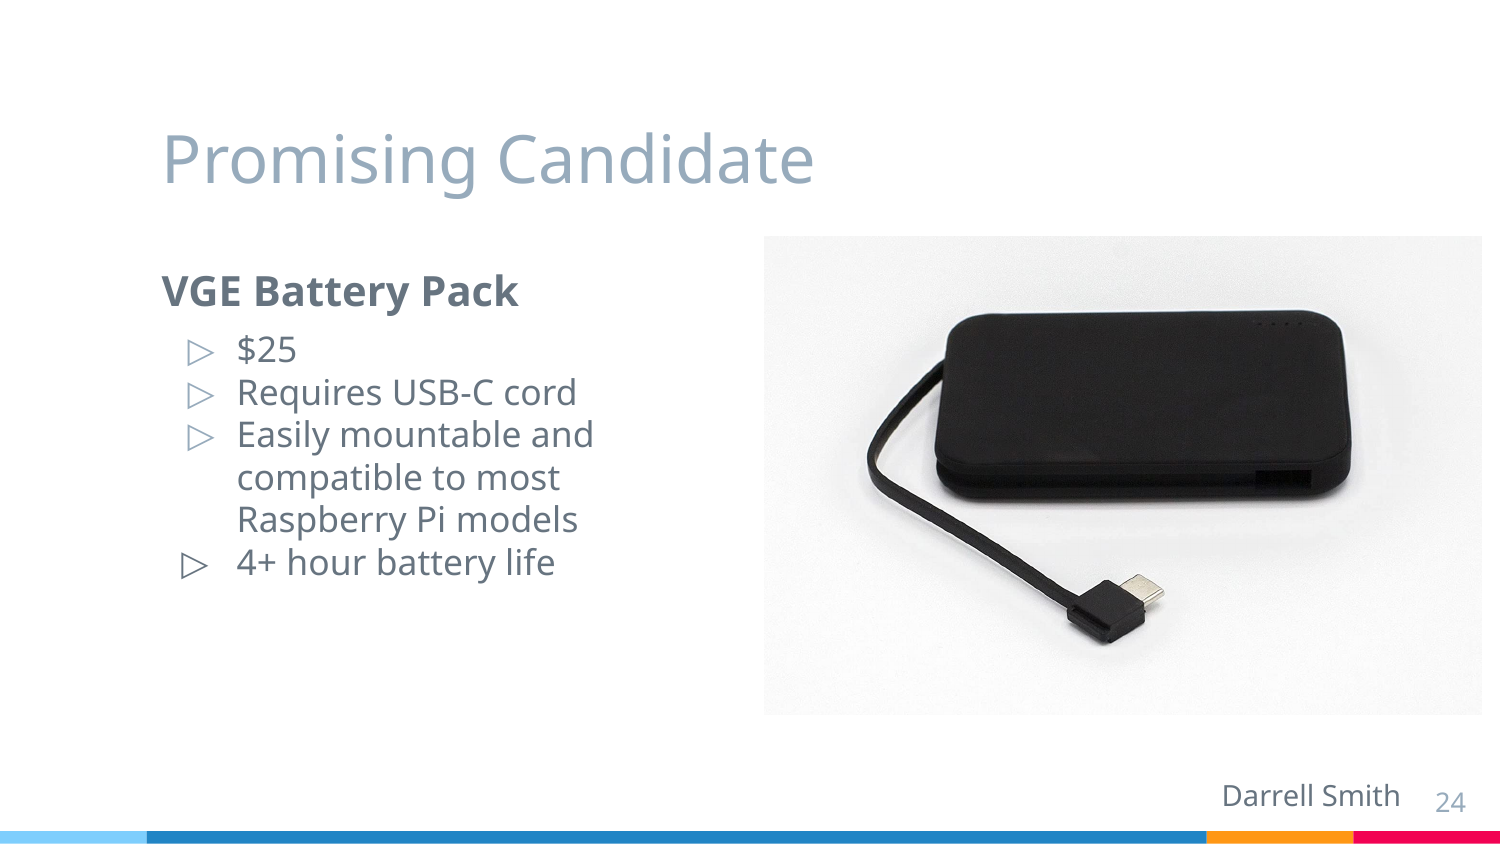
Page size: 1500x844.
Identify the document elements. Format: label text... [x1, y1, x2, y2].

text_box Darrell Smith [1206, 762, 1420, 830]
picture [764, 236, 1482, 715]
title Promising Candidate [146, 71, 1398, 212]
text_box VGE Battery Pack $25 Requires USB-C cord Easily mountable and compatible to most Raspberry Pi models 4+ hour battery life [146, 249, 734, 628]
slide_number ‹#› [1420, 770, 1482, 822]
